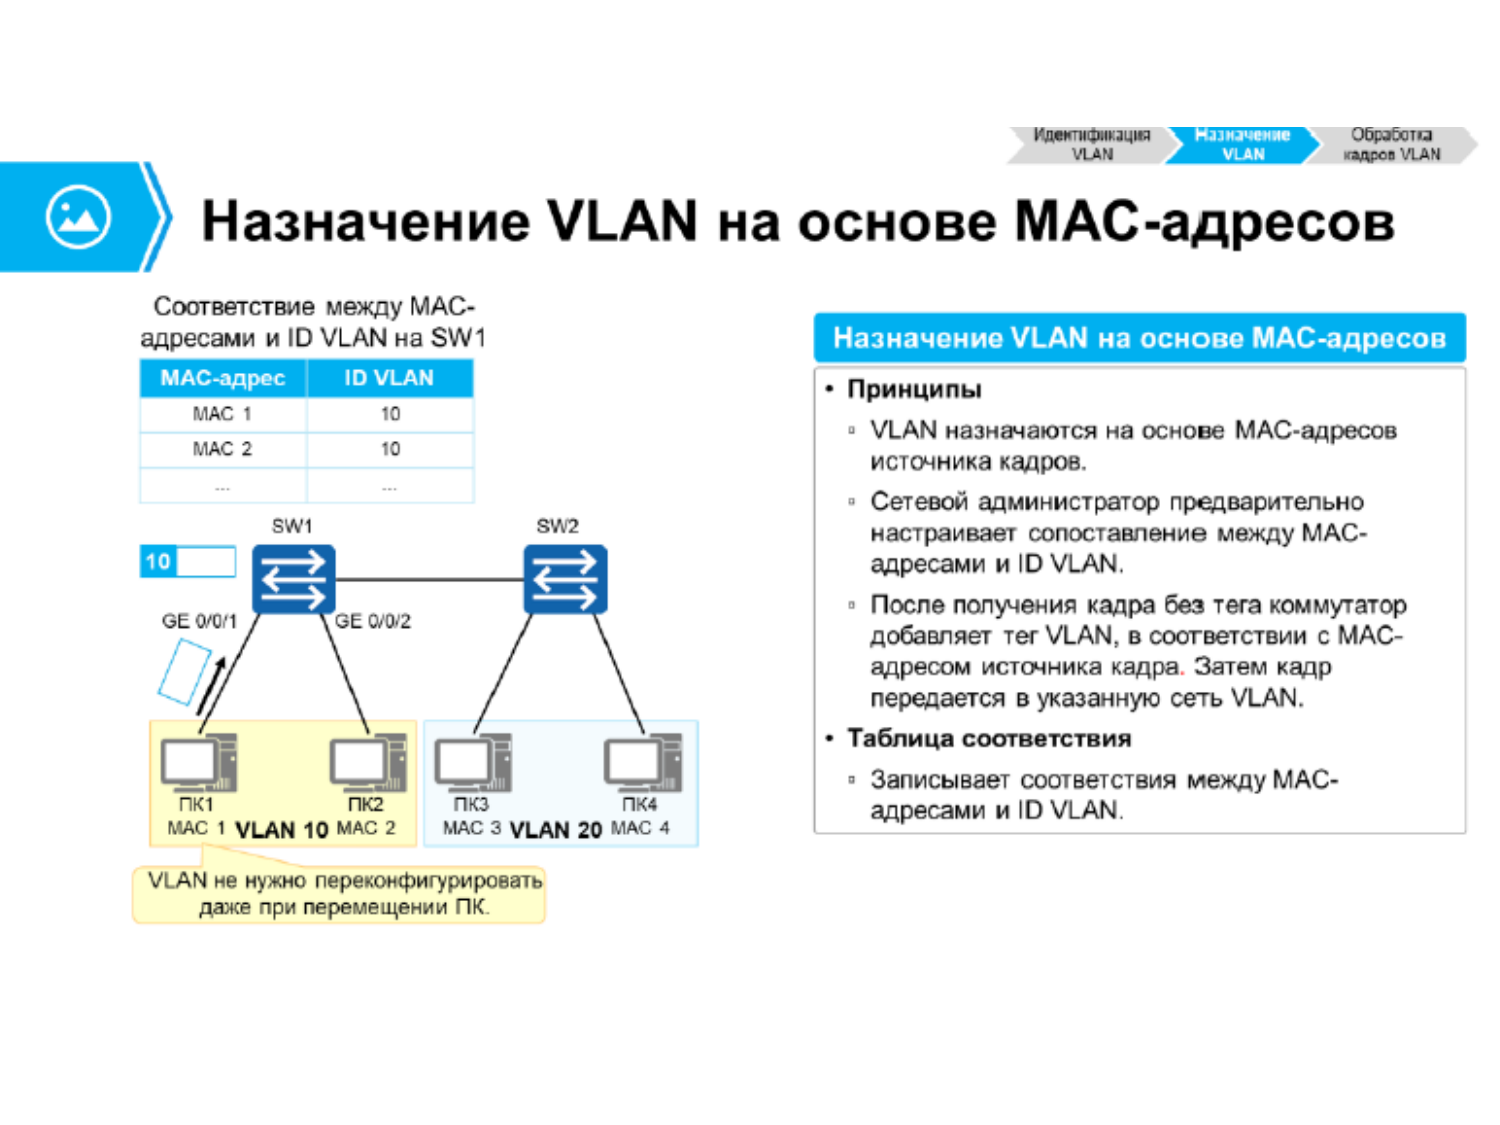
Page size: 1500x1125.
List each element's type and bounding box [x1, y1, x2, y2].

list [0, 127, 1500, 936]
